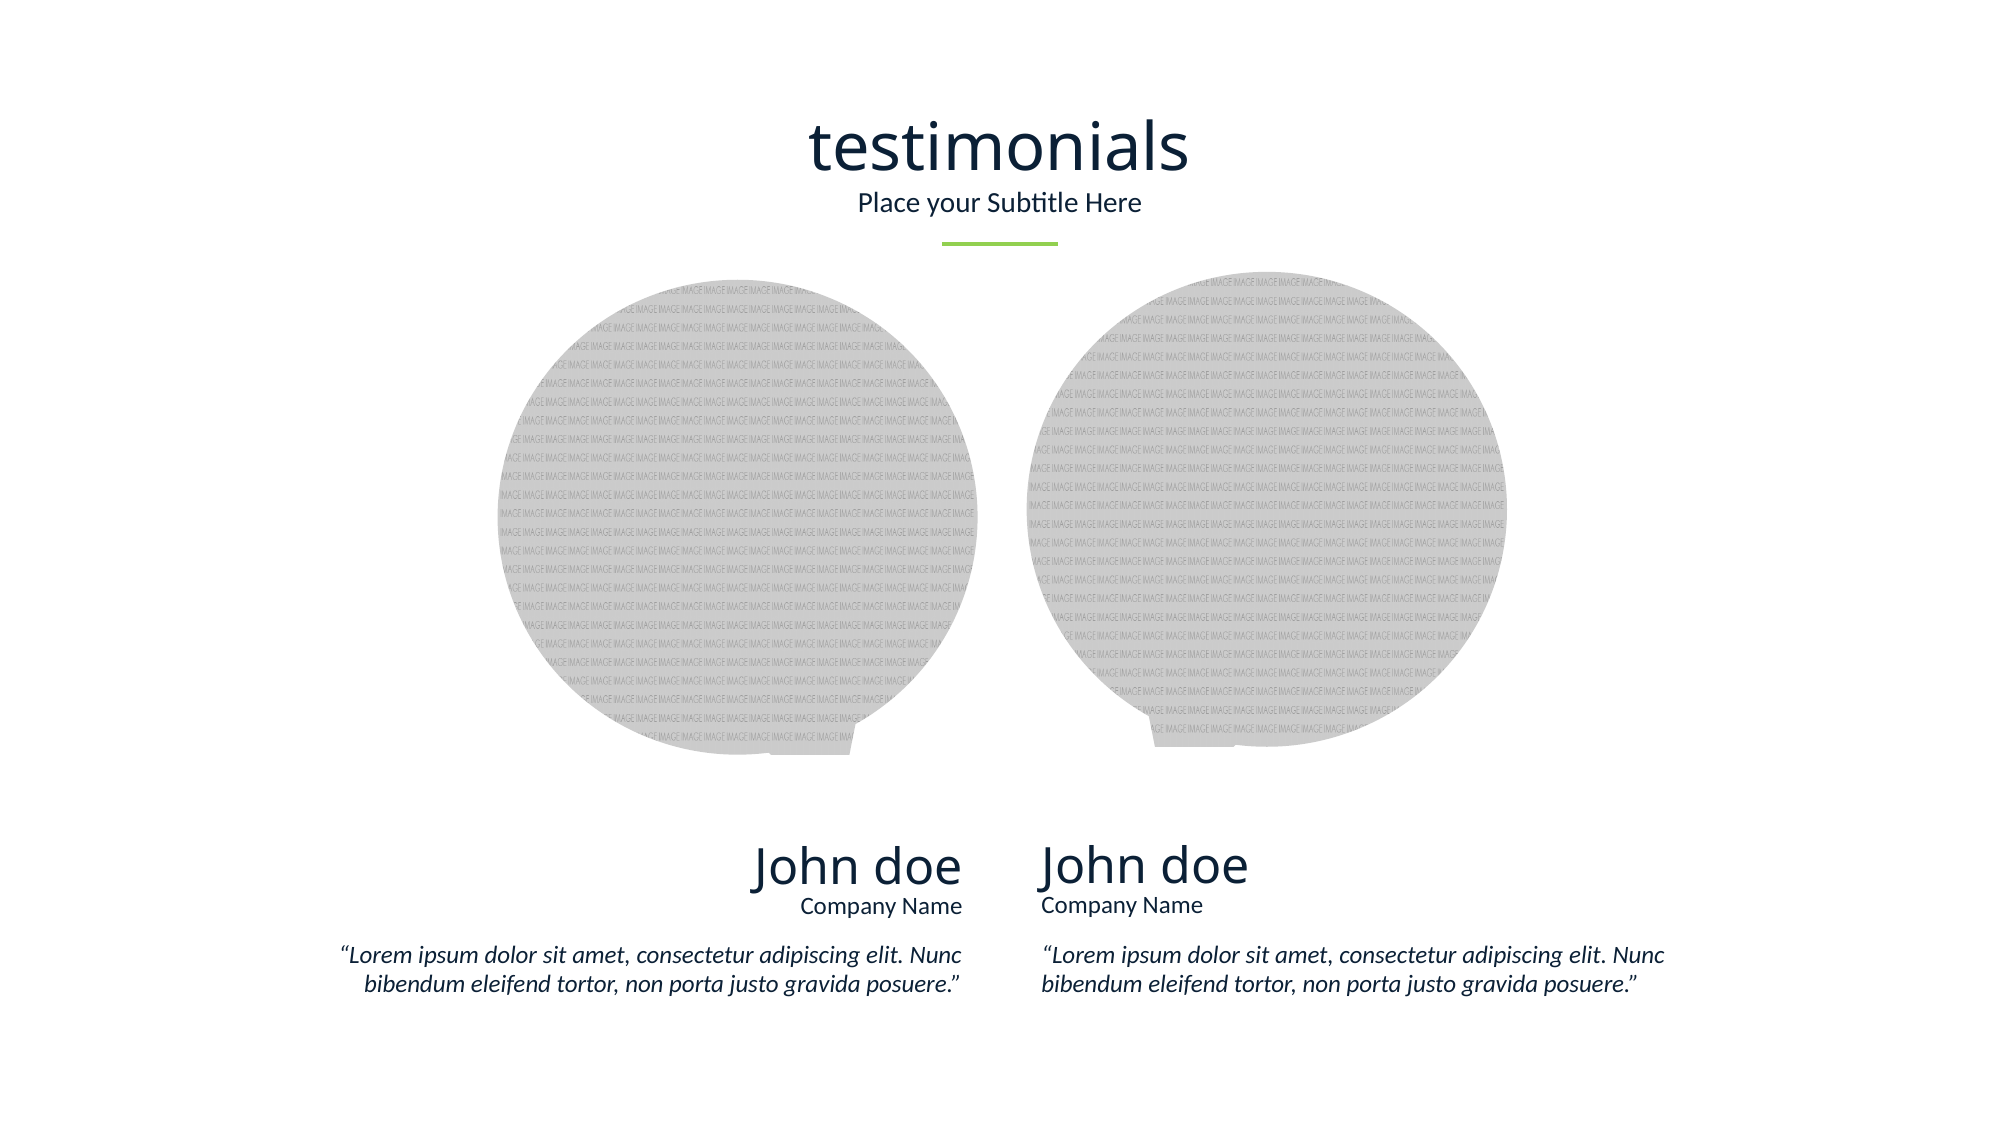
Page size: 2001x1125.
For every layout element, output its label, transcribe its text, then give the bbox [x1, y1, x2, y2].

text_box [496, 278, 979, 817]
text_box Company Name [244, 881, 978, 927]
text_box John doe [1026, 826, 1760, 881]
text_box Company Name [1026, 881, 1760, 926]
text_box John doe [244, 826, 978, 881]
text_box “Lorem ipsum dolor sit amet, consectetur adipiscing elit. Nunc bibendum eleifend tortor, non porta justo gravida posuere.” [1026, 930, 1760, 1006]
text_box “Lorem ipsum dolor sit amet, consectetur adipiscing elit. Nunc bibendum eleifend tortor, non porta justo gravida posuere.” [244, 930, 978, 1006]
text_box [1025, 270, 1509, 809]
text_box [0, 96, 2000, 245]
